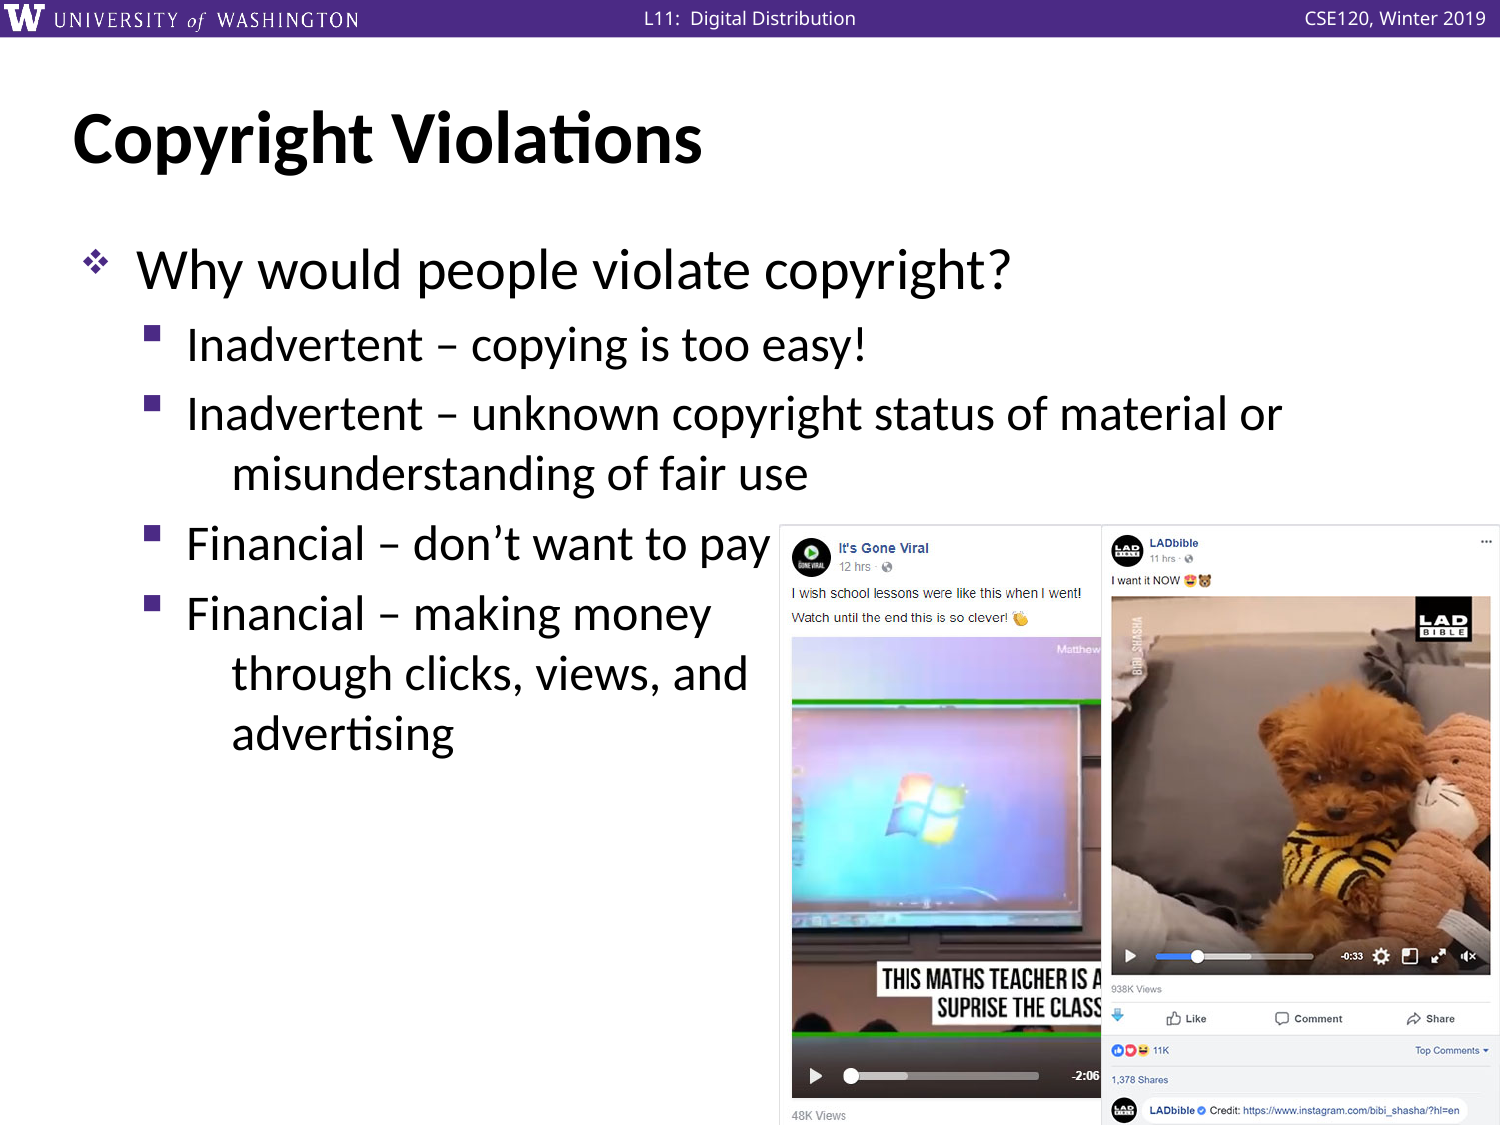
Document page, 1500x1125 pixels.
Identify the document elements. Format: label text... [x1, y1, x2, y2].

title Copyright Violations [58, 71, 1438, 197]
picture [4, 4, 358, 32]
picture [779, 524, 1500, 1125]
list Why would people violate copyright? Inadvertent – copying is too easy! Inadvertent – unknown copyright status of material or misunderstanding of fair use Financial – don’t want to pay Financial – making money through clicks, views, and advertising [64, 223, 1438, 1040]
